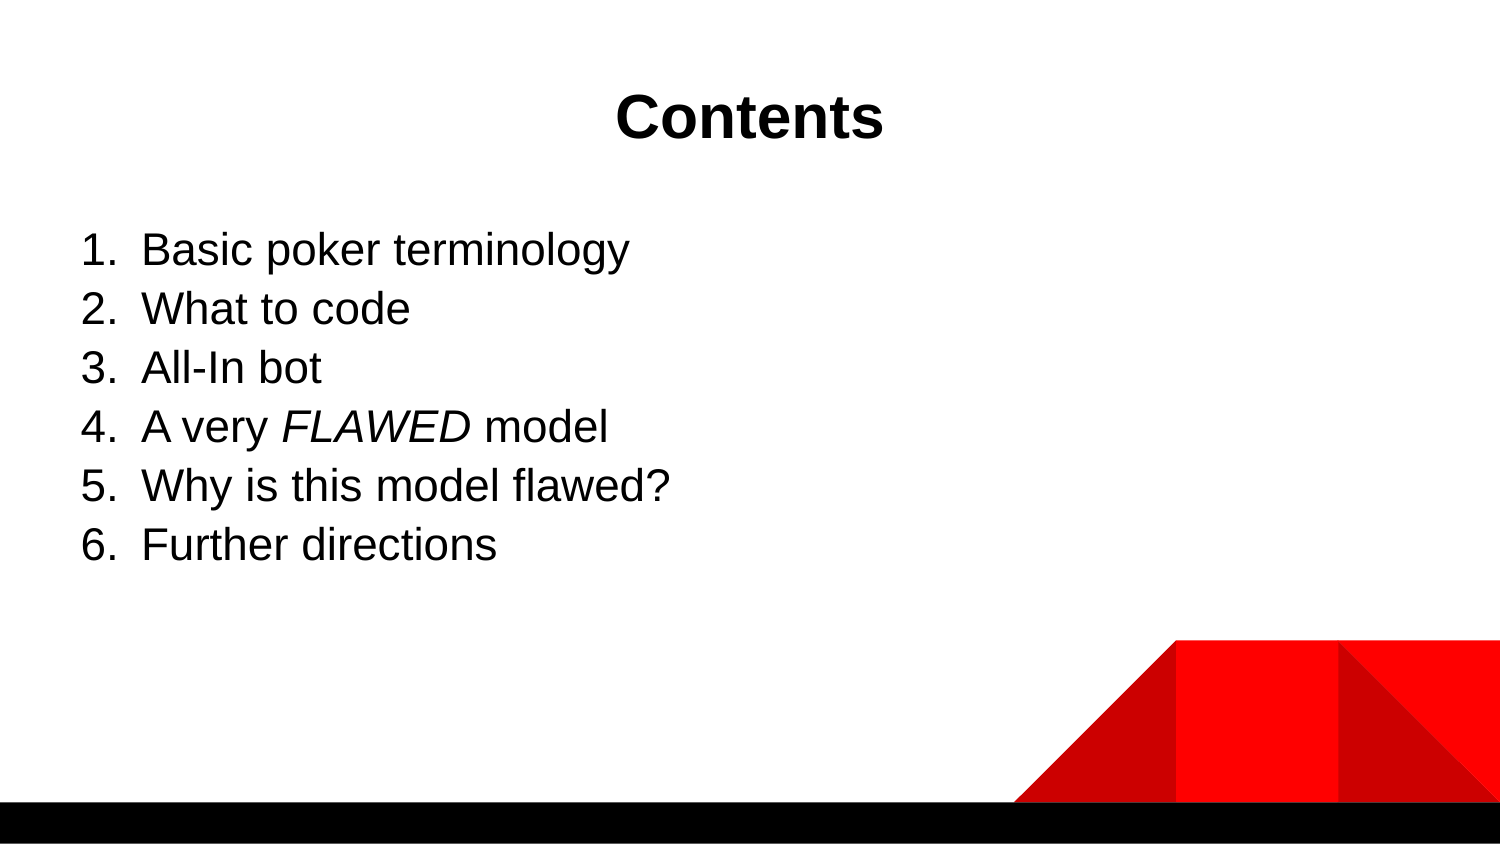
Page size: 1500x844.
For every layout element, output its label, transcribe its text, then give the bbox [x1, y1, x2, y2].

title Contents [51, 67, 1449, 167]
list Basic poker terminology What to code All-In bot A very FLAWED model Why is this model flawed? Further directions [51, 201, 1449, 750]
